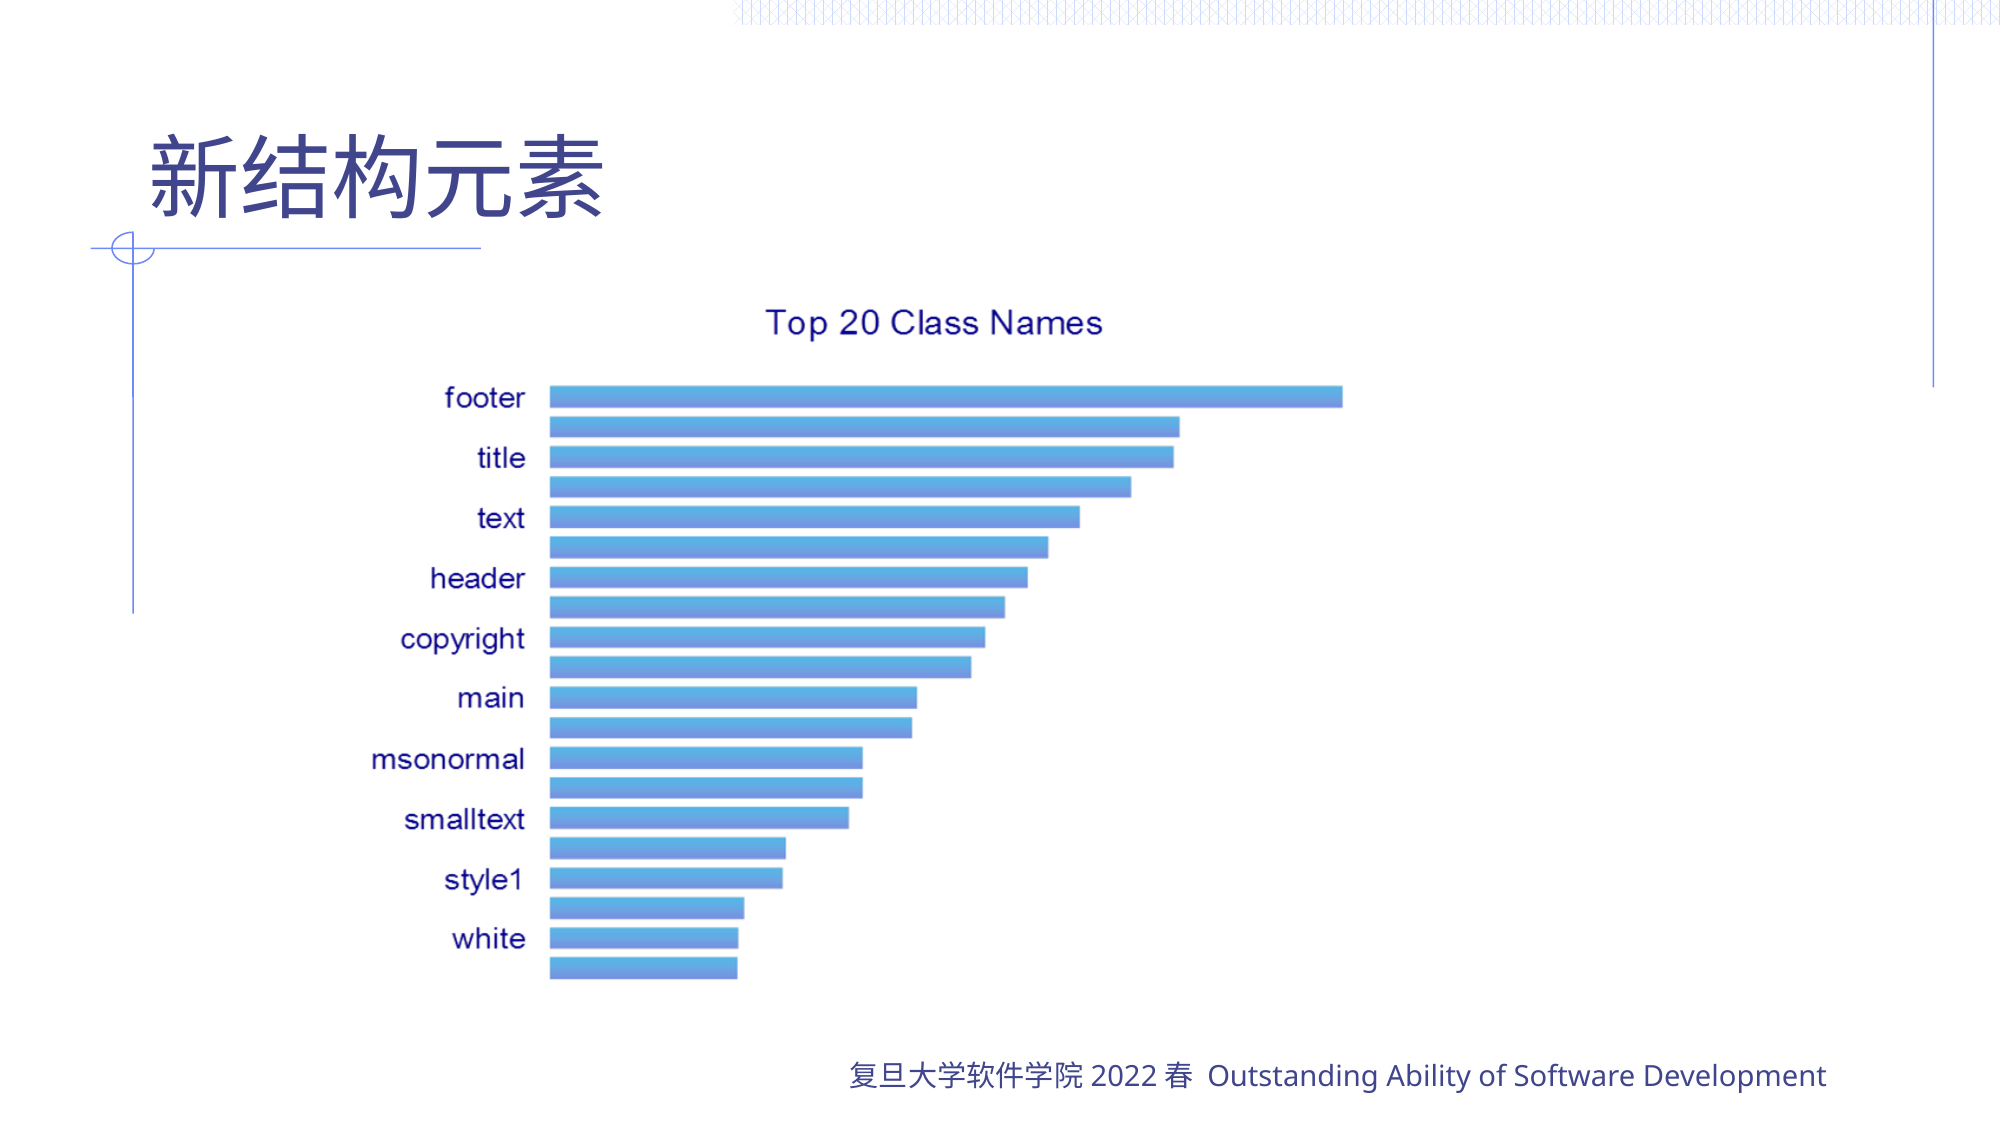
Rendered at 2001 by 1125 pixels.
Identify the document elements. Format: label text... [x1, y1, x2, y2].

picture [338, 181, 1566, 1010]
title 新结构元素 [133, 50, 1834, 238]
